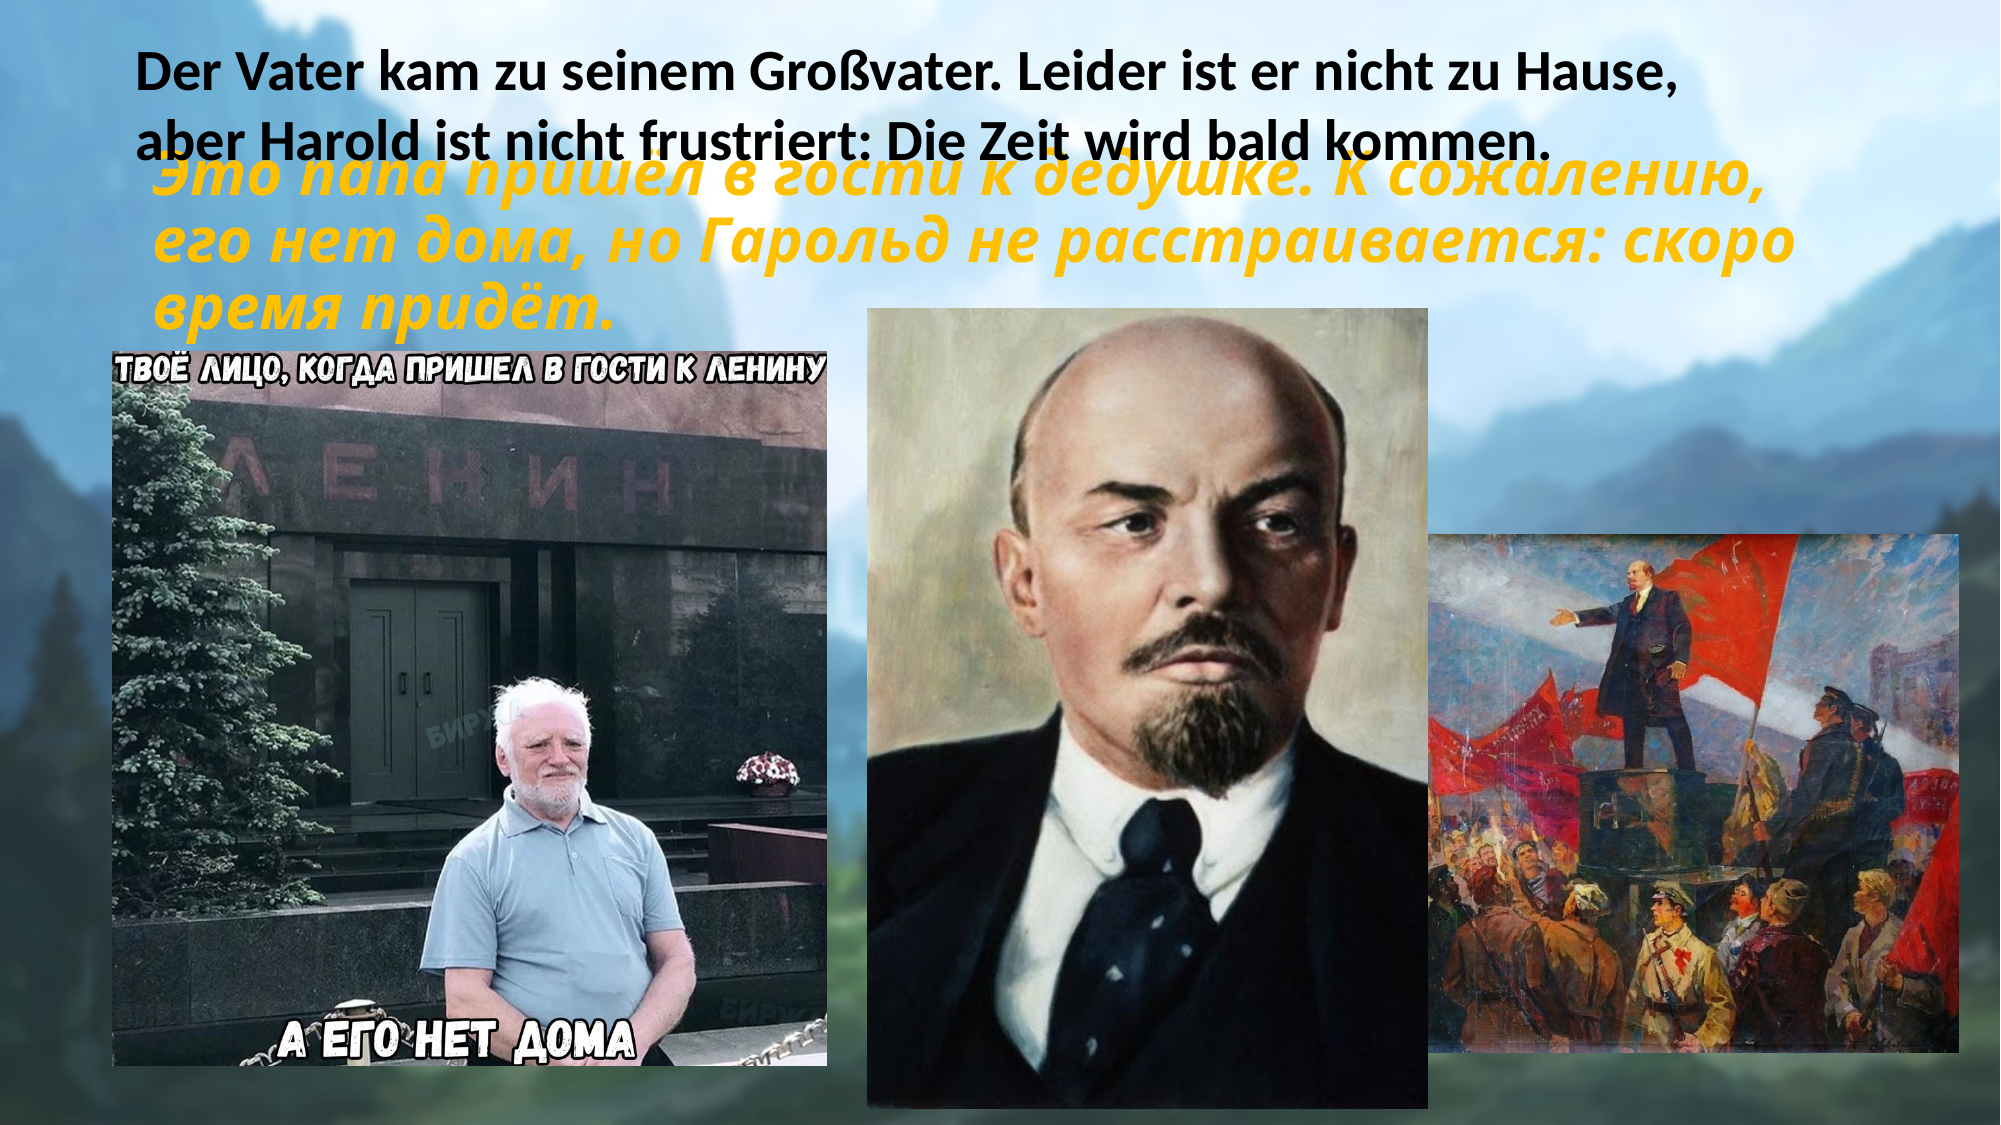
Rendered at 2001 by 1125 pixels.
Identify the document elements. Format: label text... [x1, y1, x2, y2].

picture [867, 308, 1959, 1109]
title Это папа пришёл в гости к дедушке. К сожалению, его нет дома, но Гарольд не расстраивается: скоро время придёт. [137, 133, 1863, 352]
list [112, 351, 827, 1066]
text_box Der Vater kam zu seinem Großvater. Leider ist er nicht zu Hause, aber Harold ist nicht frustriert: Die Zeit wird bald kommen. [121, 24, 1766, 180]
